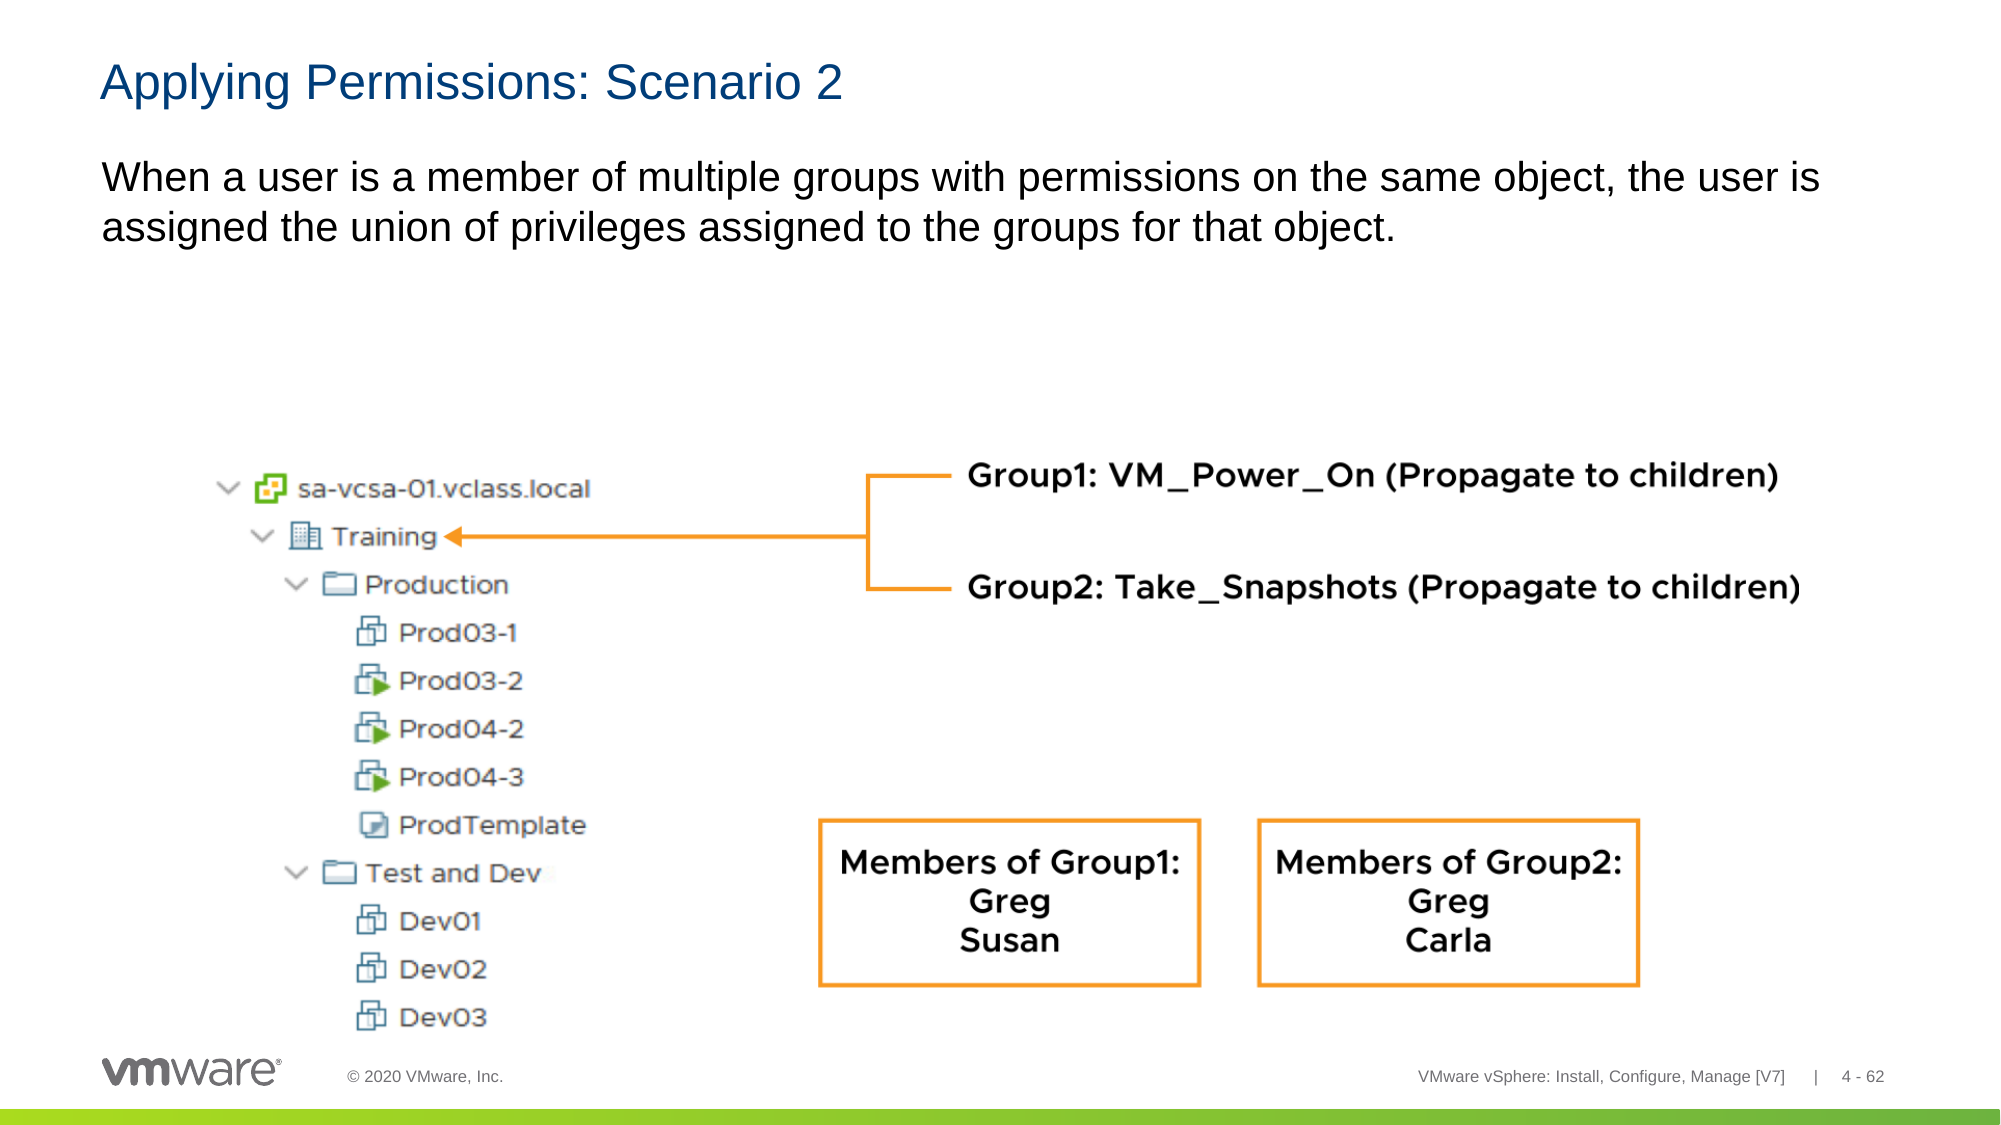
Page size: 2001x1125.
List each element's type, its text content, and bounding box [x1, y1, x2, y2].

footer VMware vSphere: Install, Configure, Manage [V7] | 4 - 62 [545, 1060, 1900, 1110]
title Applying Permissions: Scenario 2 [99, 54, 1900, 113]
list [201, 451, 1799, 1043]
list When a user is a member of multiple groups with permissions on the same object, the user is assigned the union of privileges assigned to the groups for that object. [101, 149, 1902, 434]
